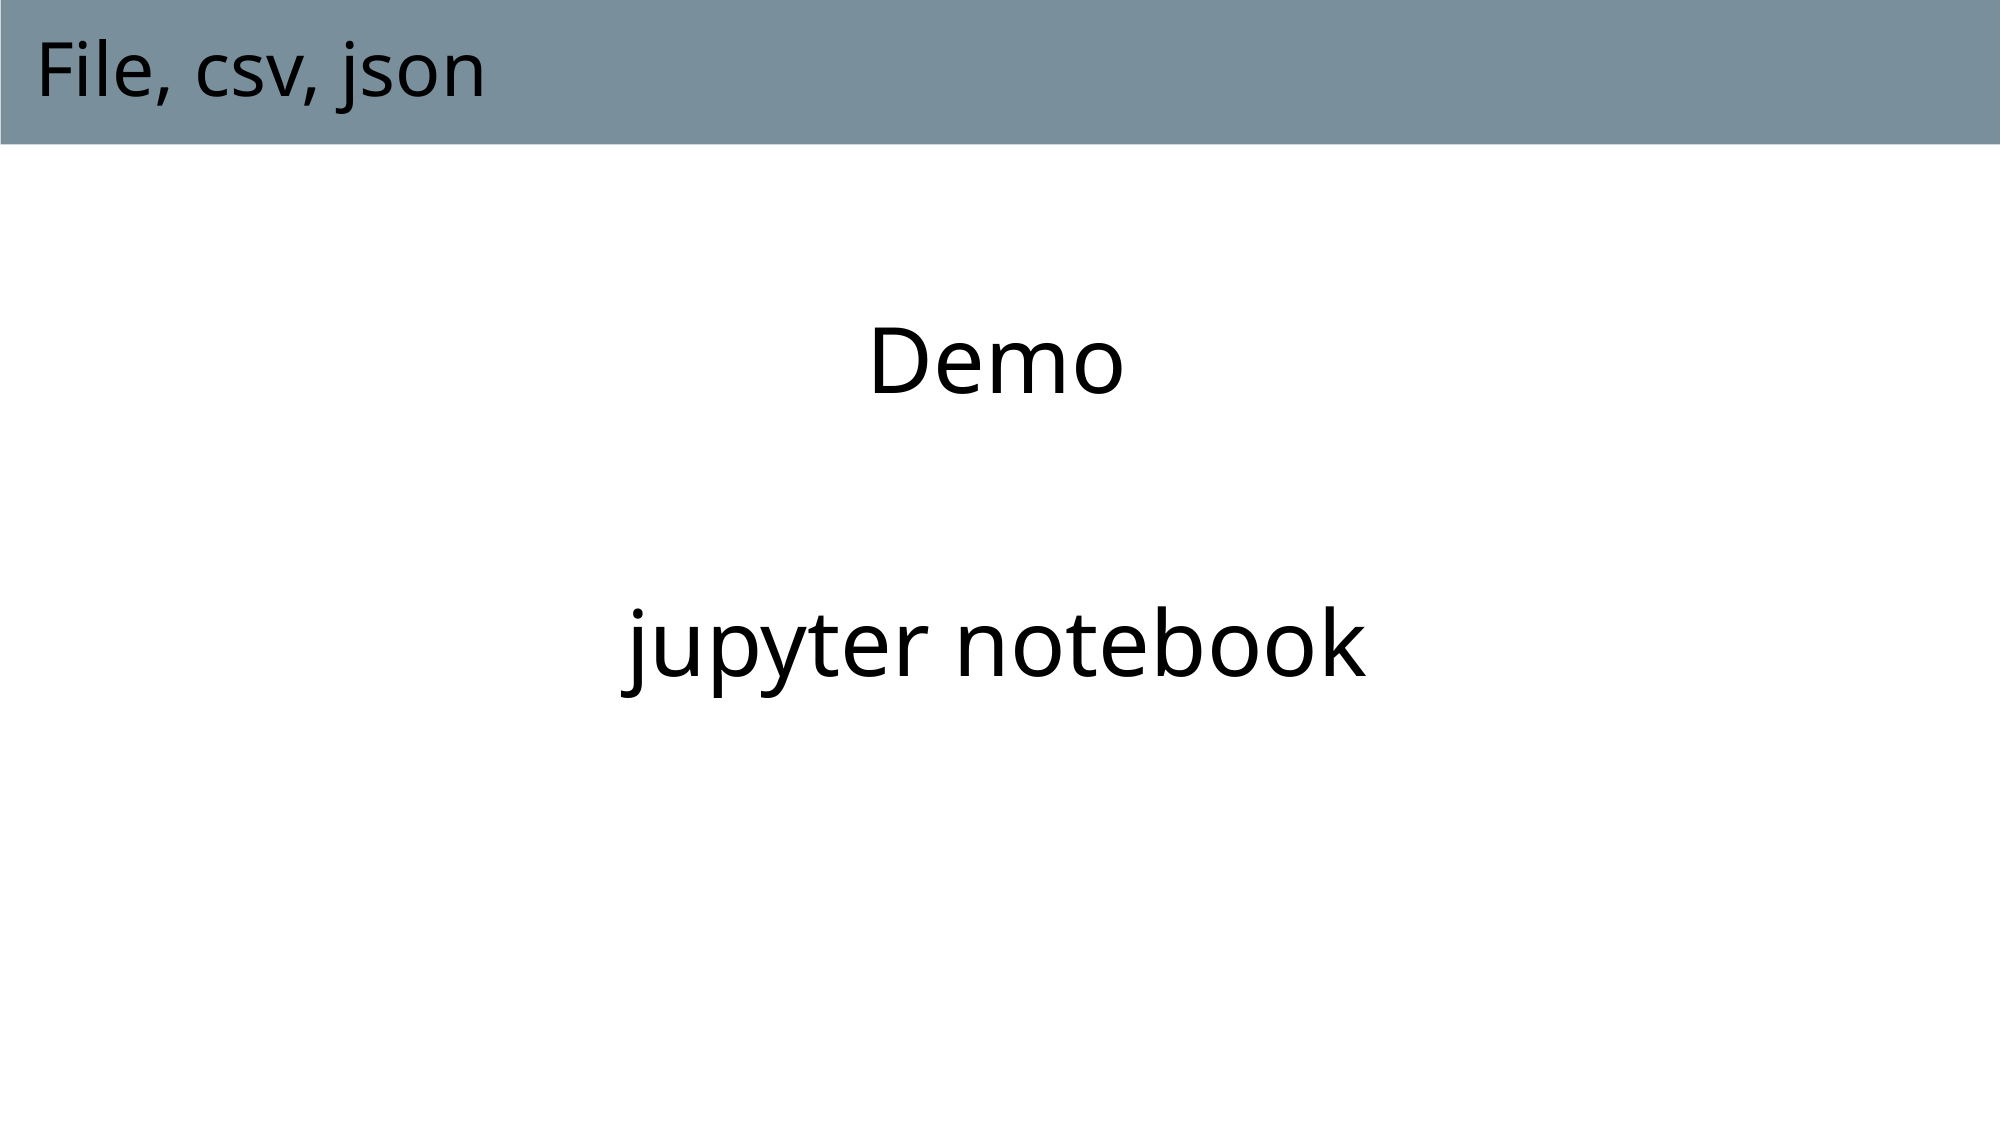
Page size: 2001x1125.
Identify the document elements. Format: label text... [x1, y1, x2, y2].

text_box File, csv, json [0, 0, 2000, 145]
list Demo jupyter notebook [85, 283, 1909, 1026]
